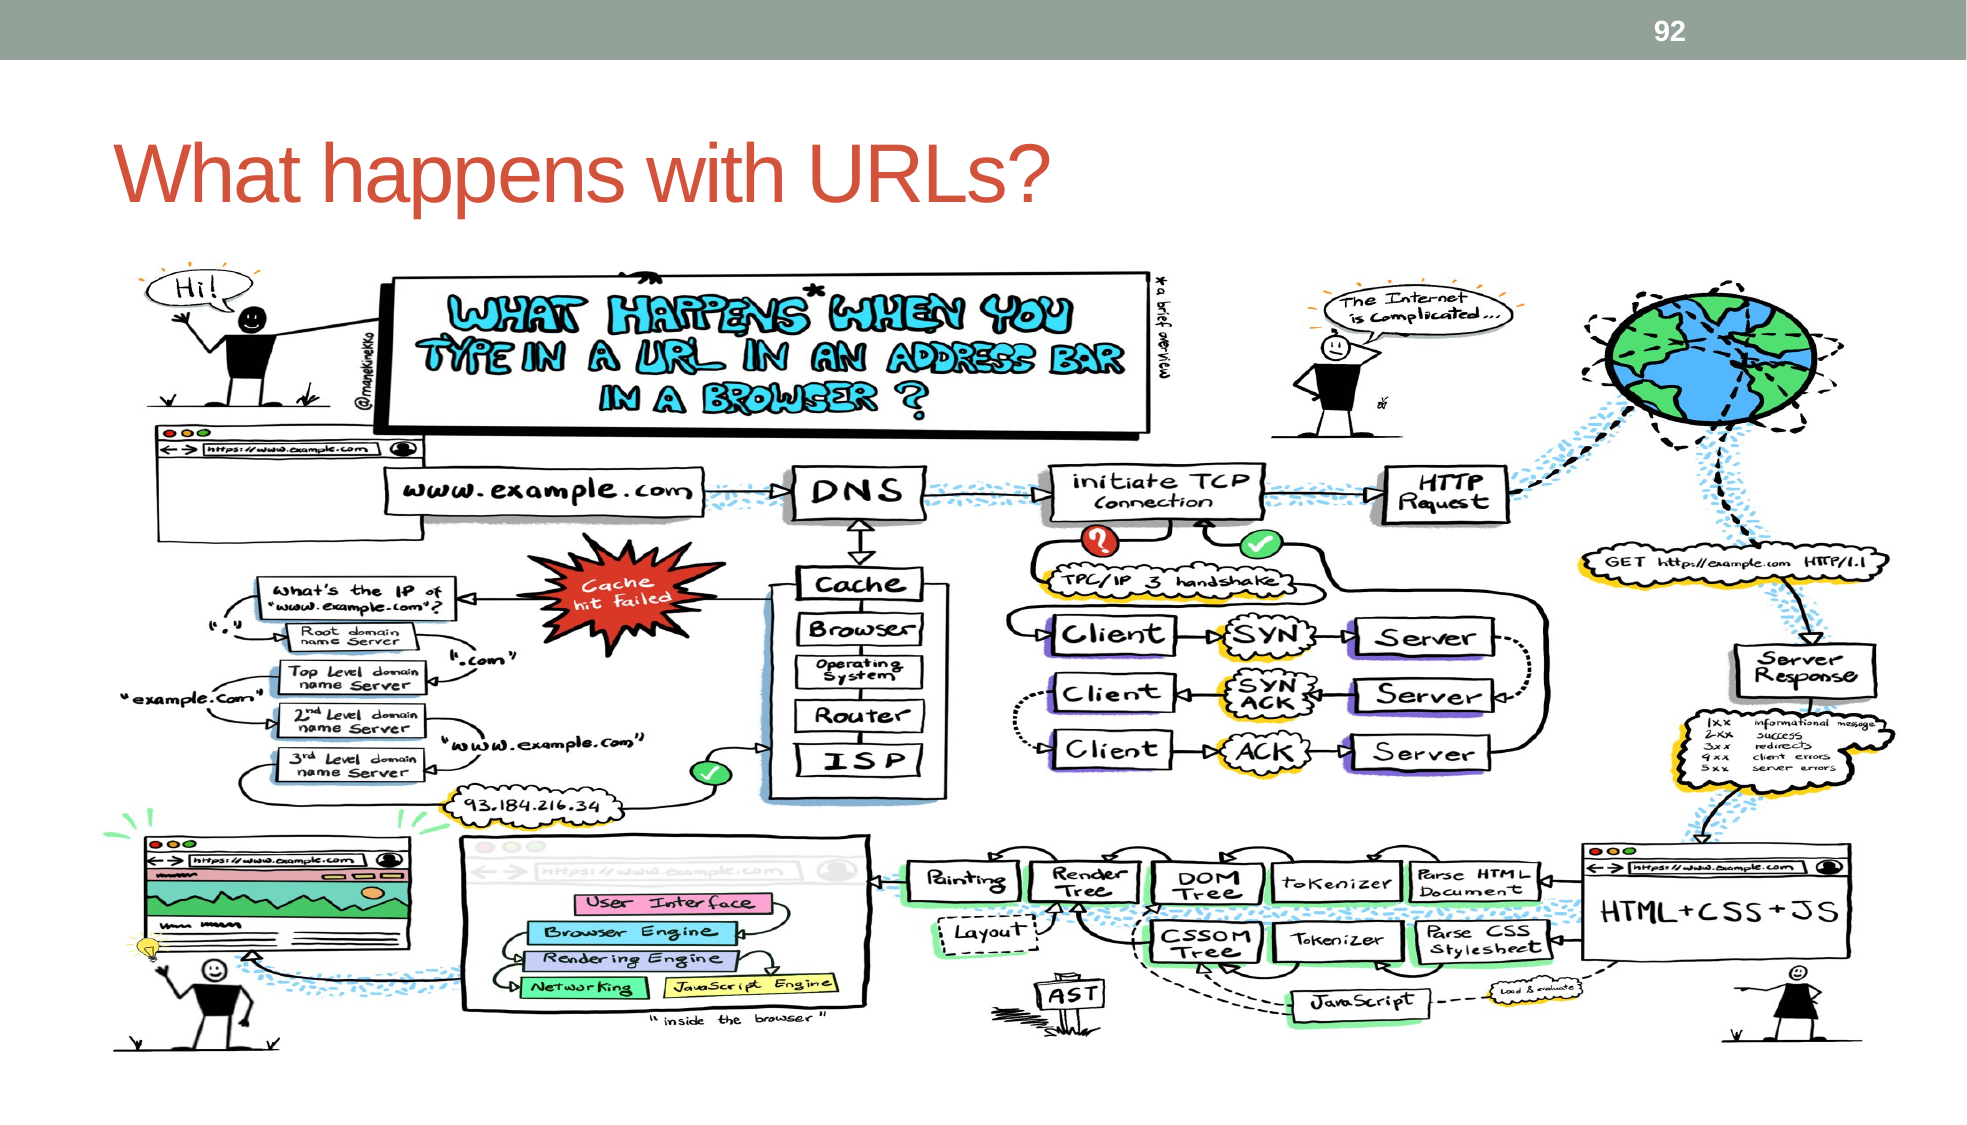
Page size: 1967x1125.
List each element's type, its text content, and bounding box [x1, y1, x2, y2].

title What happens with URLs? [98, 87, 1869, 250]
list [98, 258, 1907, 1060]
slide_number 92 [1638, 3, 1869, 57]
